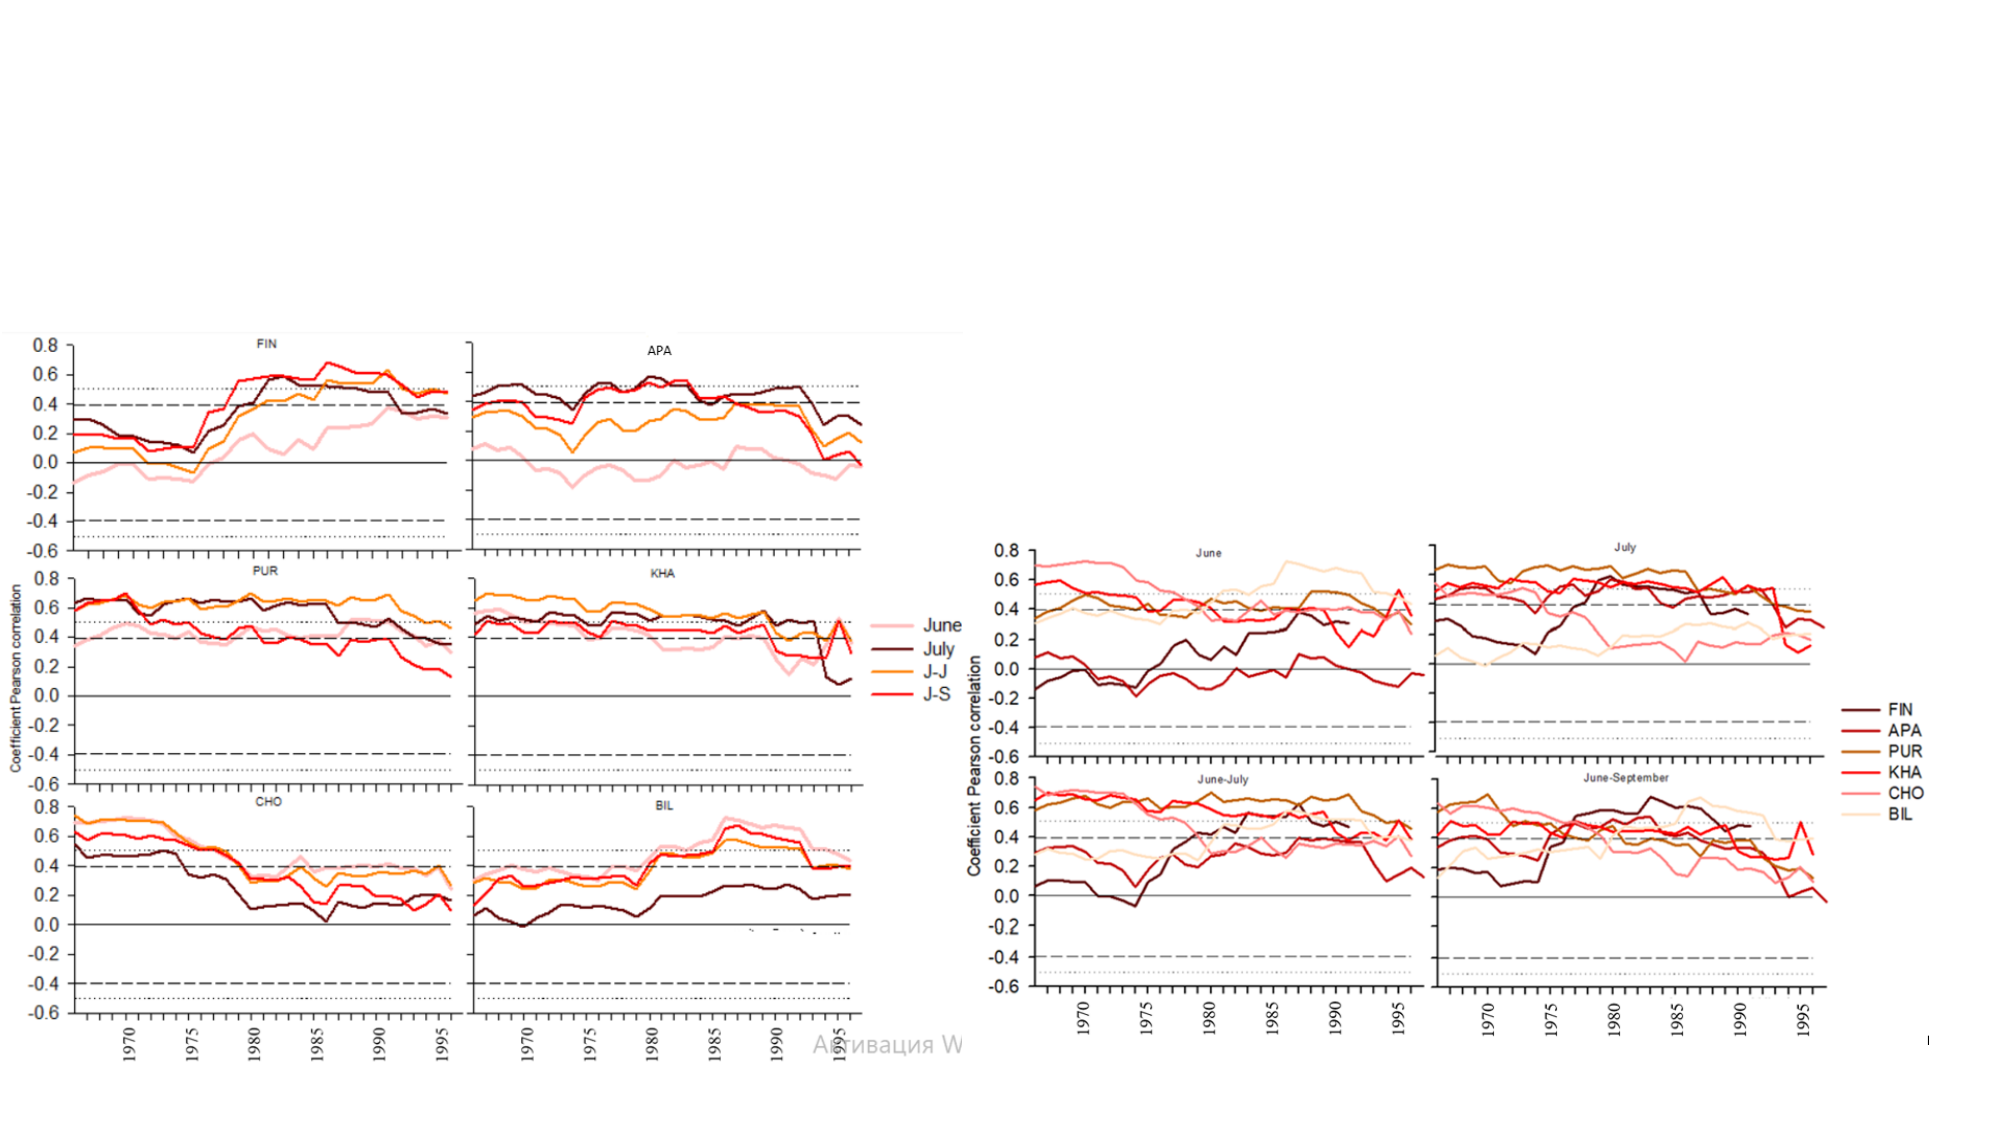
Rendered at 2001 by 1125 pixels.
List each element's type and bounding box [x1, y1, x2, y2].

picture [0, 330, 1929, 1066]
